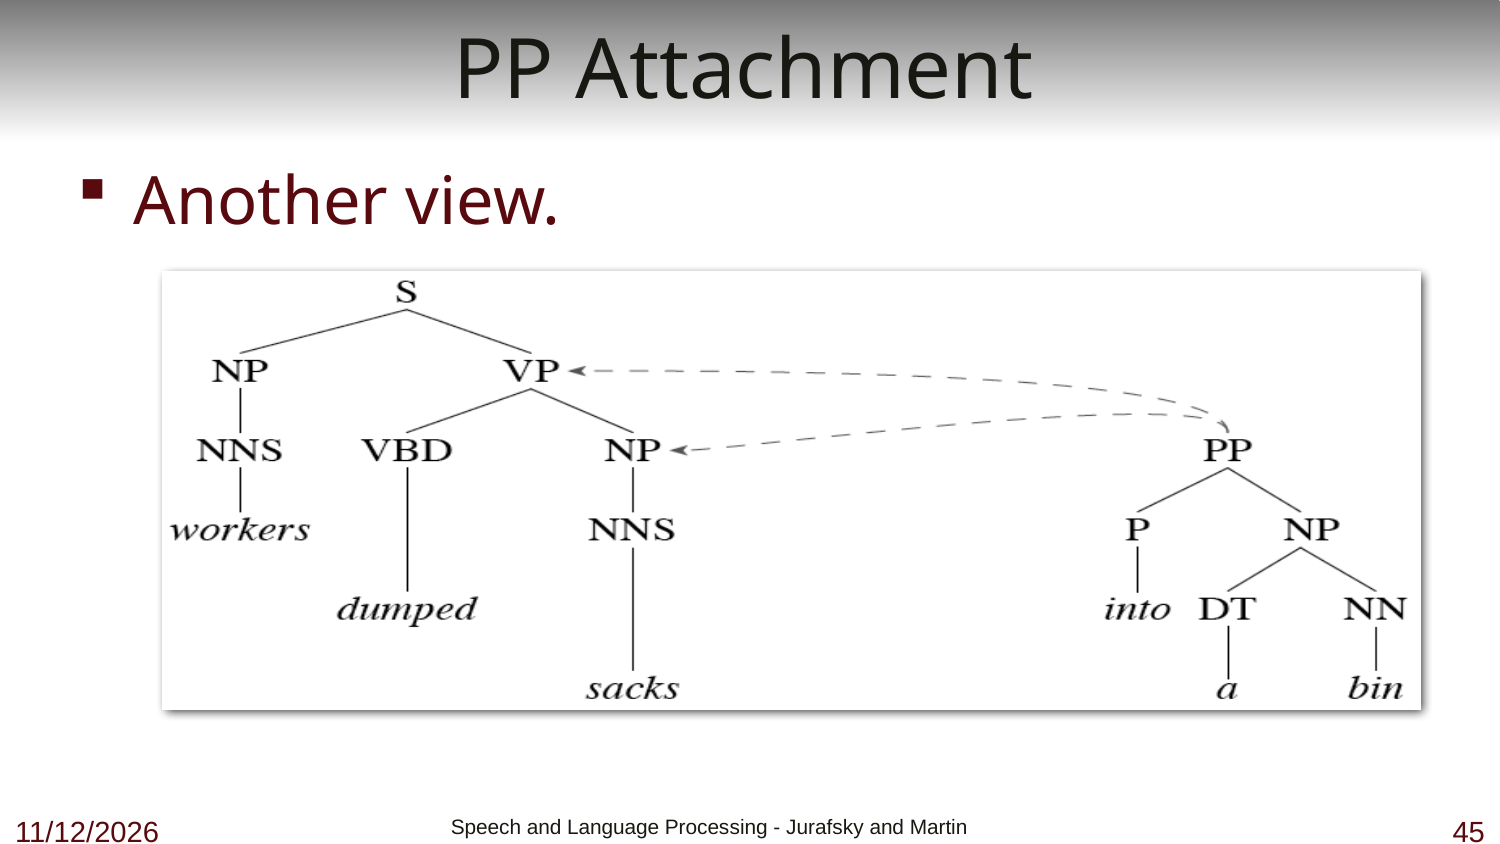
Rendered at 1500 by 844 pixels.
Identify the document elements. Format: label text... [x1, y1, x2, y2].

footer Speech and Language Processing - Jurafsky and Martin [199, 806, 1424, 844]
title PP Attachment [12, 0, 1475, 132]
list Another view. [62, 150, 1413, 225]
slide_number 45 [1424, 806, 1500, 844]
picture [162, 271, 1422, 710]
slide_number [0, 806, 199, 844]
